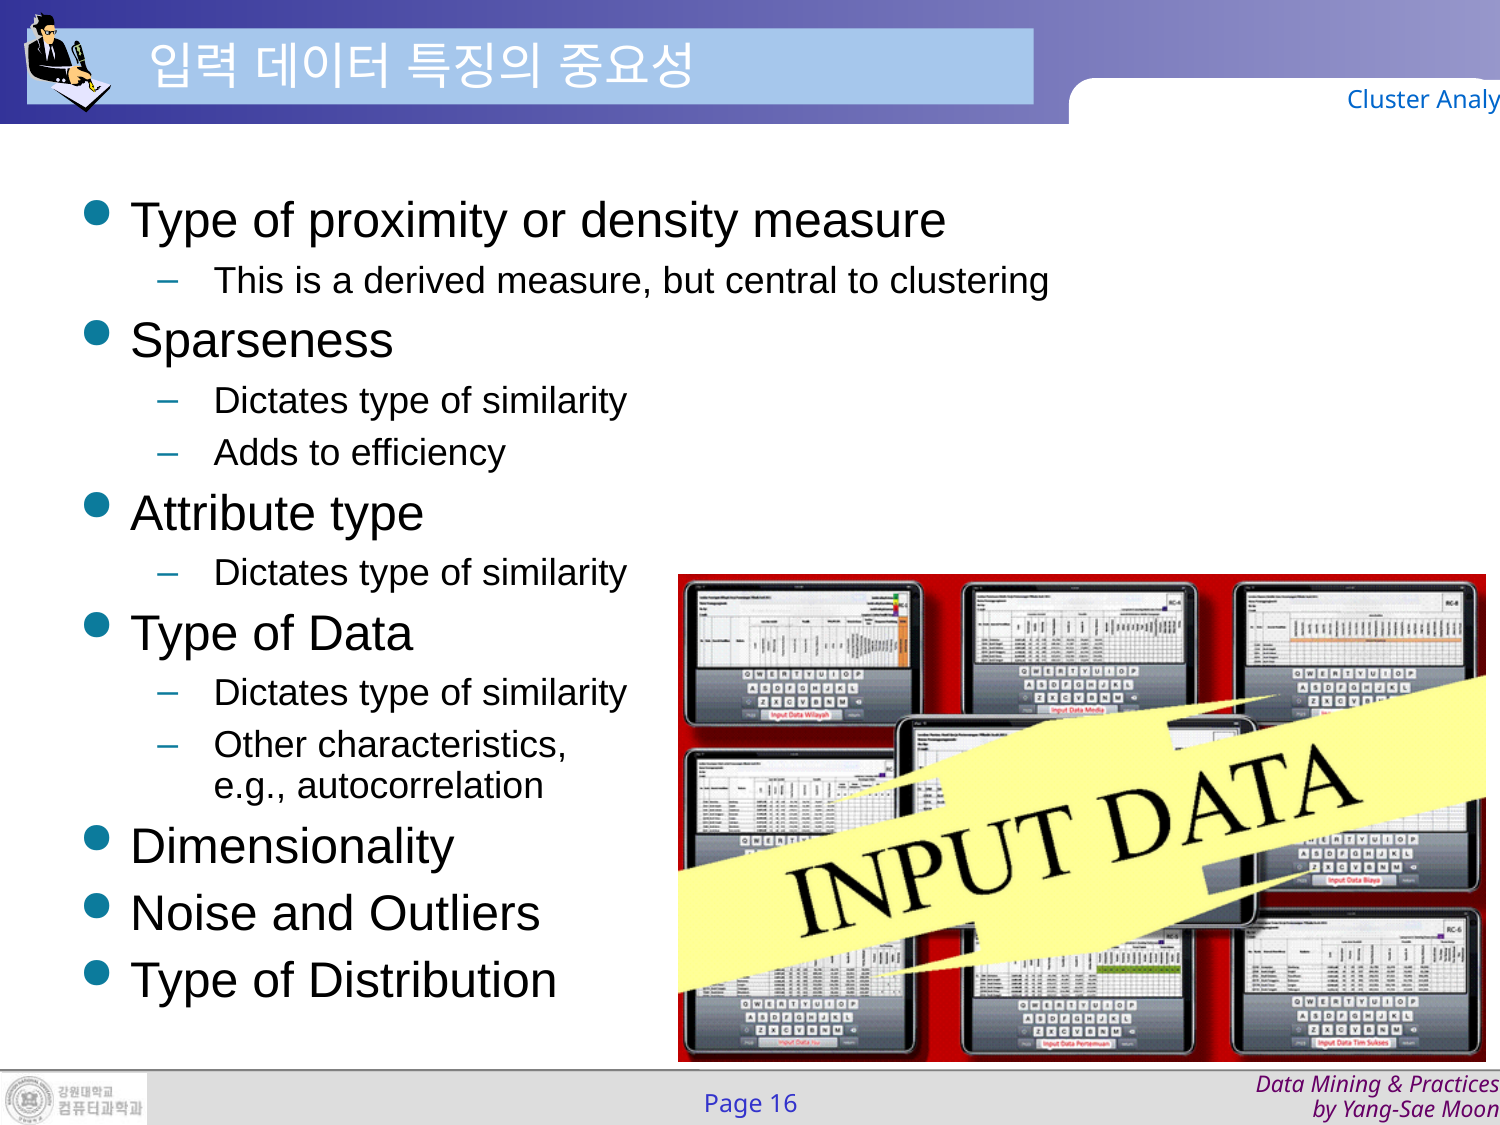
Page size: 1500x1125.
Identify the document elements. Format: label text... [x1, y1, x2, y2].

picture [2, 1073, 147, 1125]
text_box Cluster Analysis [1245, 78, 1500, 120]
text_box Type of proximity or density measure This is a derived measure, but central to clustering Sparseness Dictates type of similarity Adds to efficiency Attribute type Dictates type of similarity Type of Data Dictates type of similarity Other characteristics, e.g., autocorrelation Dimensionality Noise and Outliers Type of Distribution [67, 187, 1432, 1038]
text_box 입력 데이터 특징의 중요성 [133, 26, 1093, 102]
picture [677, 574, 1486, 1063]
slide_number Page 16 [682, 1079, 819, 1124]
